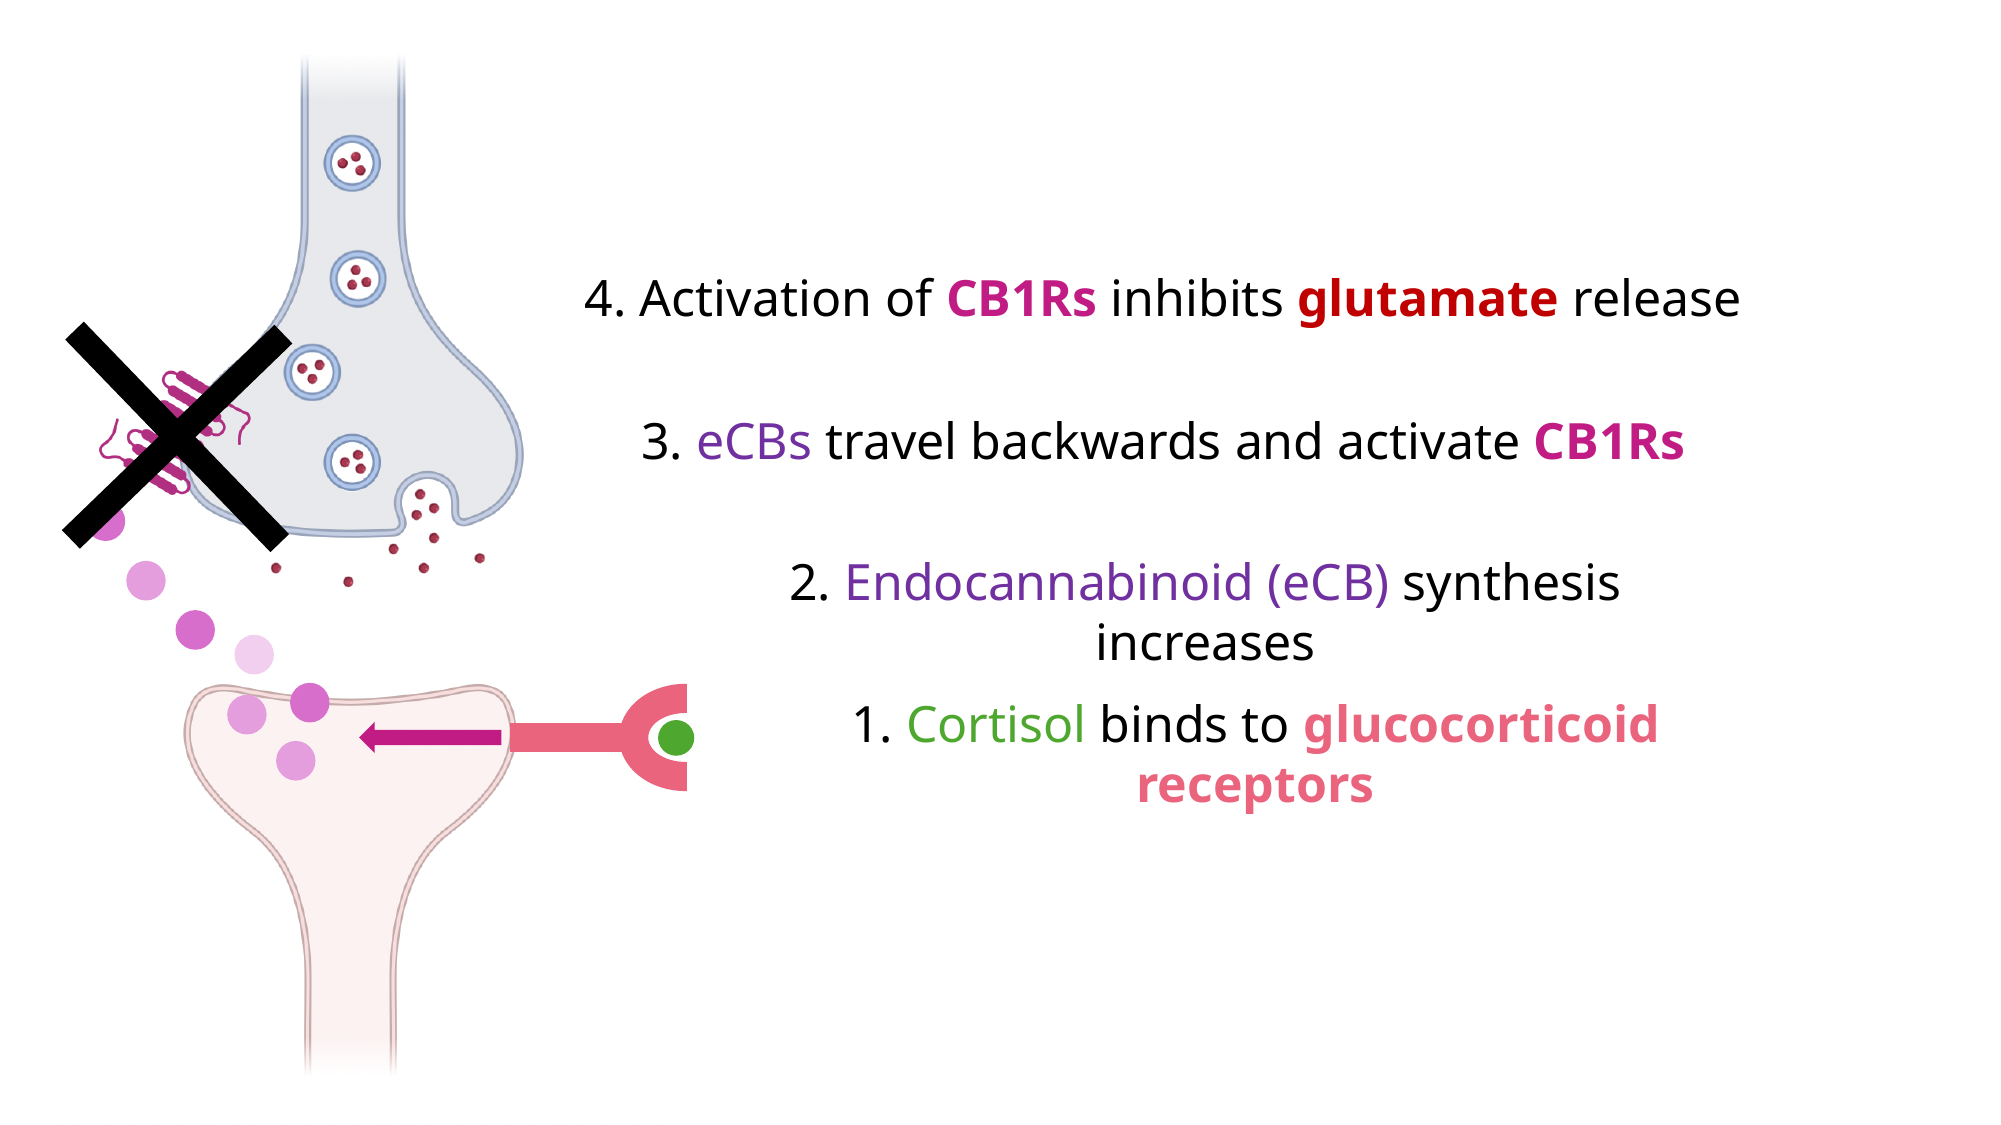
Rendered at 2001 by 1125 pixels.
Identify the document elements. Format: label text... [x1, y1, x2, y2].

text_box 2. Endocannabinoid (eCB) synthesis increases [751, 542, 1743, 678]
text_box 3. eCBs travel backwards and activate CB1Rs [751, 401, 1827, 477]
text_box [30, 290, 324, 584]
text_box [53, 0, 751, 1125]
text_box 1. Cortisol binds to glucocorticoid receptors [751, 685, 1780, 820]
text_box 4. Activation of CB1Rs inhibits glutamate release [751, 259, 1827, 335]
